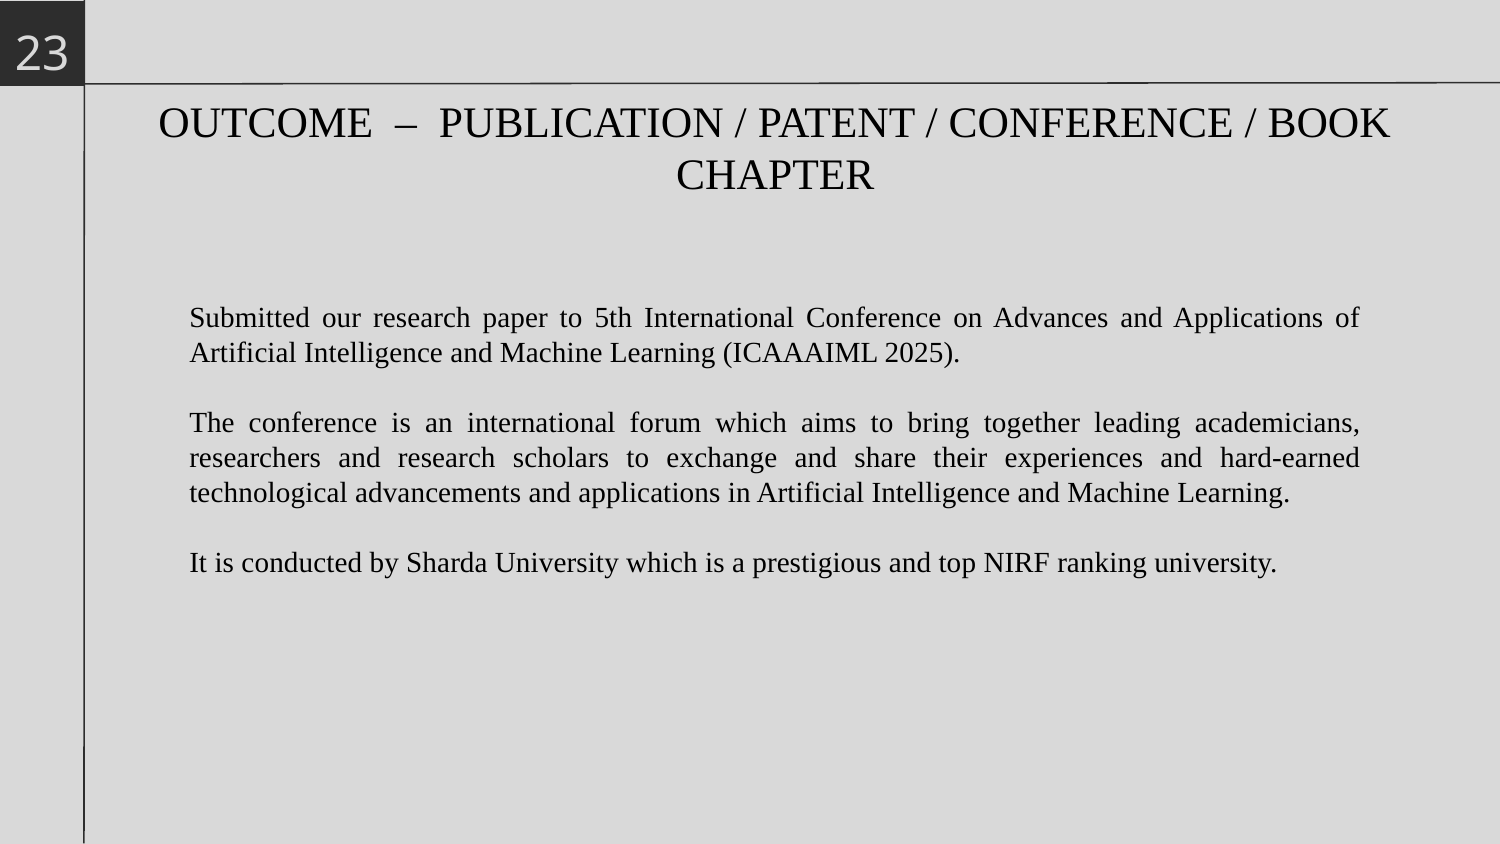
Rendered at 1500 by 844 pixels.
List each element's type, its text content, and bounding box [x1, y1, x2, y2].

title OUTCOME – PUBLICATION / PATENT / CONFERENCE / BOOK CHAPTER [259, 92, 1454, 203]
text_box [0, 0, 254, 255]
text_box Submitted our research paper to 5th International Conference on Advances and Applications of Artificial Intelligence and Machine Learning (ICAAAIML 2025). The conference is an international forum which aims to bring together leading academicians, researchers and research scholars to exchange and share their experiences and hard-earned technological advancements and applications in Artificial Intelligence and Machine Learning. It is conducted by Sharda University which is a prestigious and top NIRF ranking university. [174, 291, 1377, 586]
